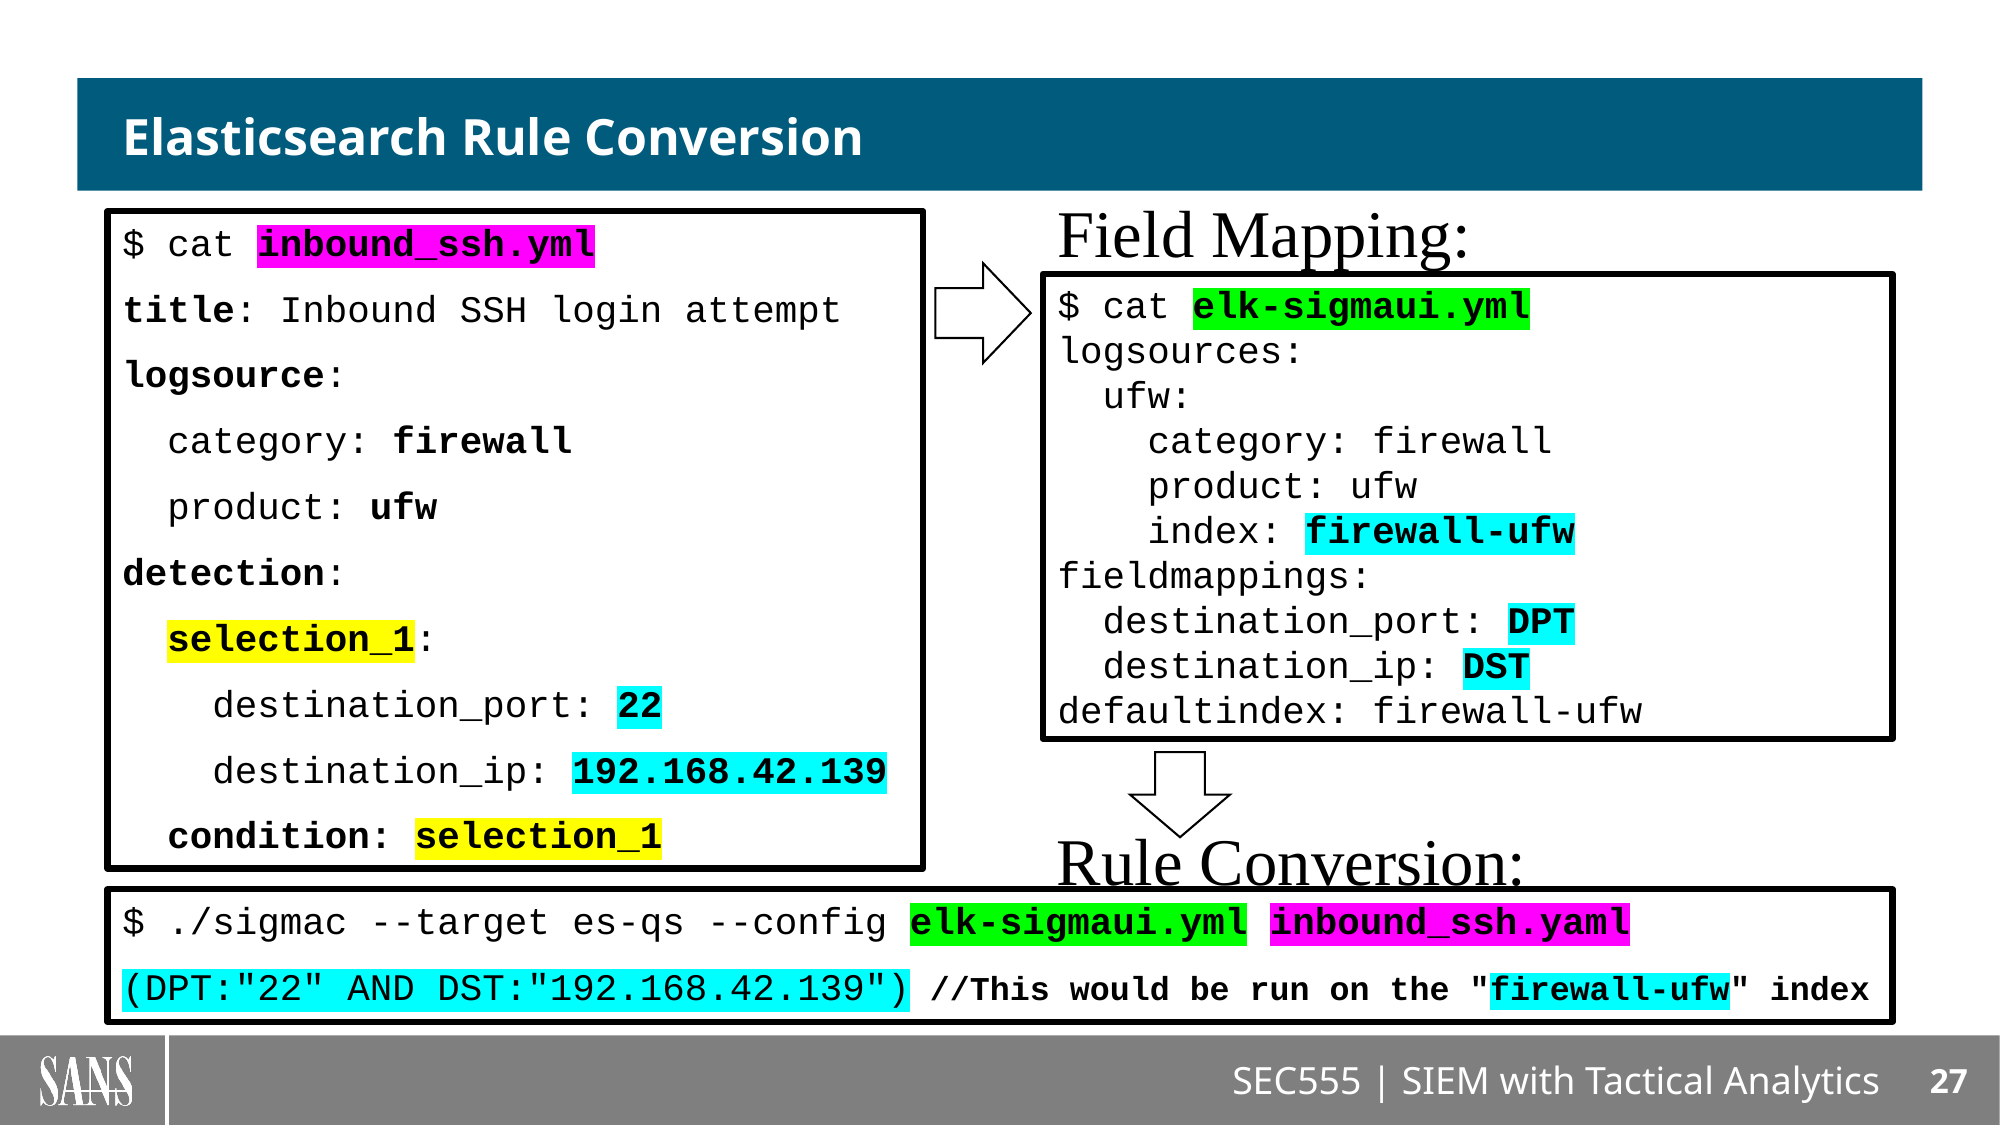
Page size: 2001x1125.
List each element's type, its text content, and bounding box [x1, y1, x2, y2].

text_box Field Mapping: [1042, 183, 1641, 279]
title Elasticsearch Rule Conversion [107, 78, 1893, 191]
text_box $ cat inbound_ssh.yml title: Inbound SSH login attempt logsource: category: firewall product: ufw detection: selection_1: destination_port: 22 destination_ip: 192.168.42.139 condition: selection_1 [107, 211, 924, 869]
text_box [1127, 751, 1233, 839]
text_box Rule Conversion: [923, 811, 1661, 906]
list $ ./sigmac --target es-qs --config elk-sigmaui.yml inbound_ssh.yaml (DPT:"22" AND DST:"192.168.42.139") //This would be run on the "firewall-ufw" index [107, 889, 1893, 1022]
text_box [934, 260, 1033, 366]
text_box $ cat elk-sigmaui.yml logsources: ufw: category: firewall product: ufw index: firewall-ufw fieldmappings: destination_port: DPT destination_ip: DST defaultindex: firewall-ufw [1042, 273, 1893, 739]
